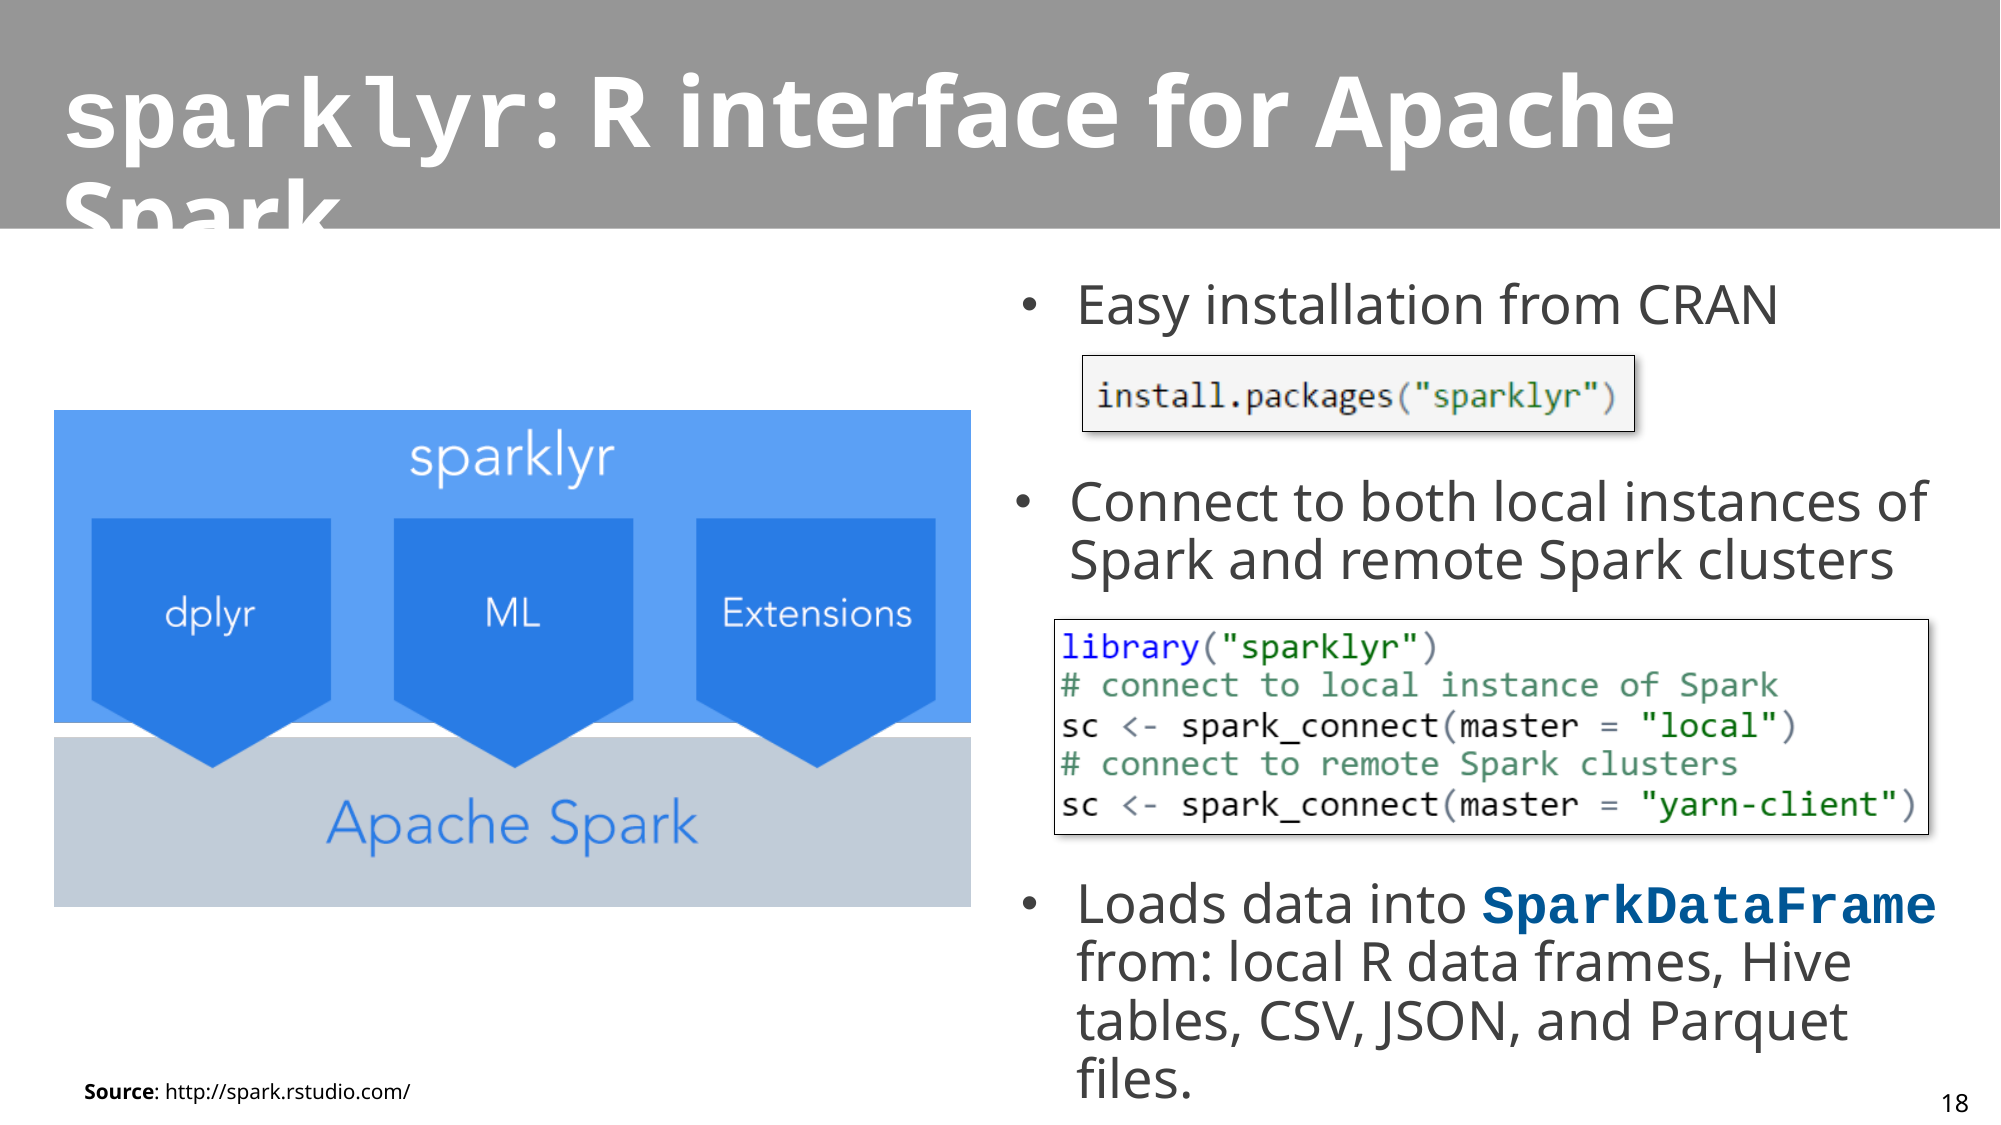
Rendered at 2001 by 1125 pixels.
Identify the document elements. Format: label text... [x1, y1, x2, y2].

picture [54, 410, 971, 907]
text_box Loads data into SparkDataFrame from: local R data frames, Hive tables, CSV, JSON, and Parquet files. [1006, 869, 1977, 1104]
picture [1054, 618, 1929, 835]
picture [1082, 355, 1635, 431]
text_box Source: http://spark.rstudio.com/ [69, 1071, 426, 1112]
text_box [0, 0, 2000, 229]
text_box sparklyr: R interface for Apache Spark [37, 47, 1976, 196]
text_box 18 [1925, 1079, 2000, 1125]
text_box Connect to both local instances of Spark and remote Spark clusters [999, 467, 1971, 596]
text_box Easy installation from CRAN [1006, 270, 1977, 356]
